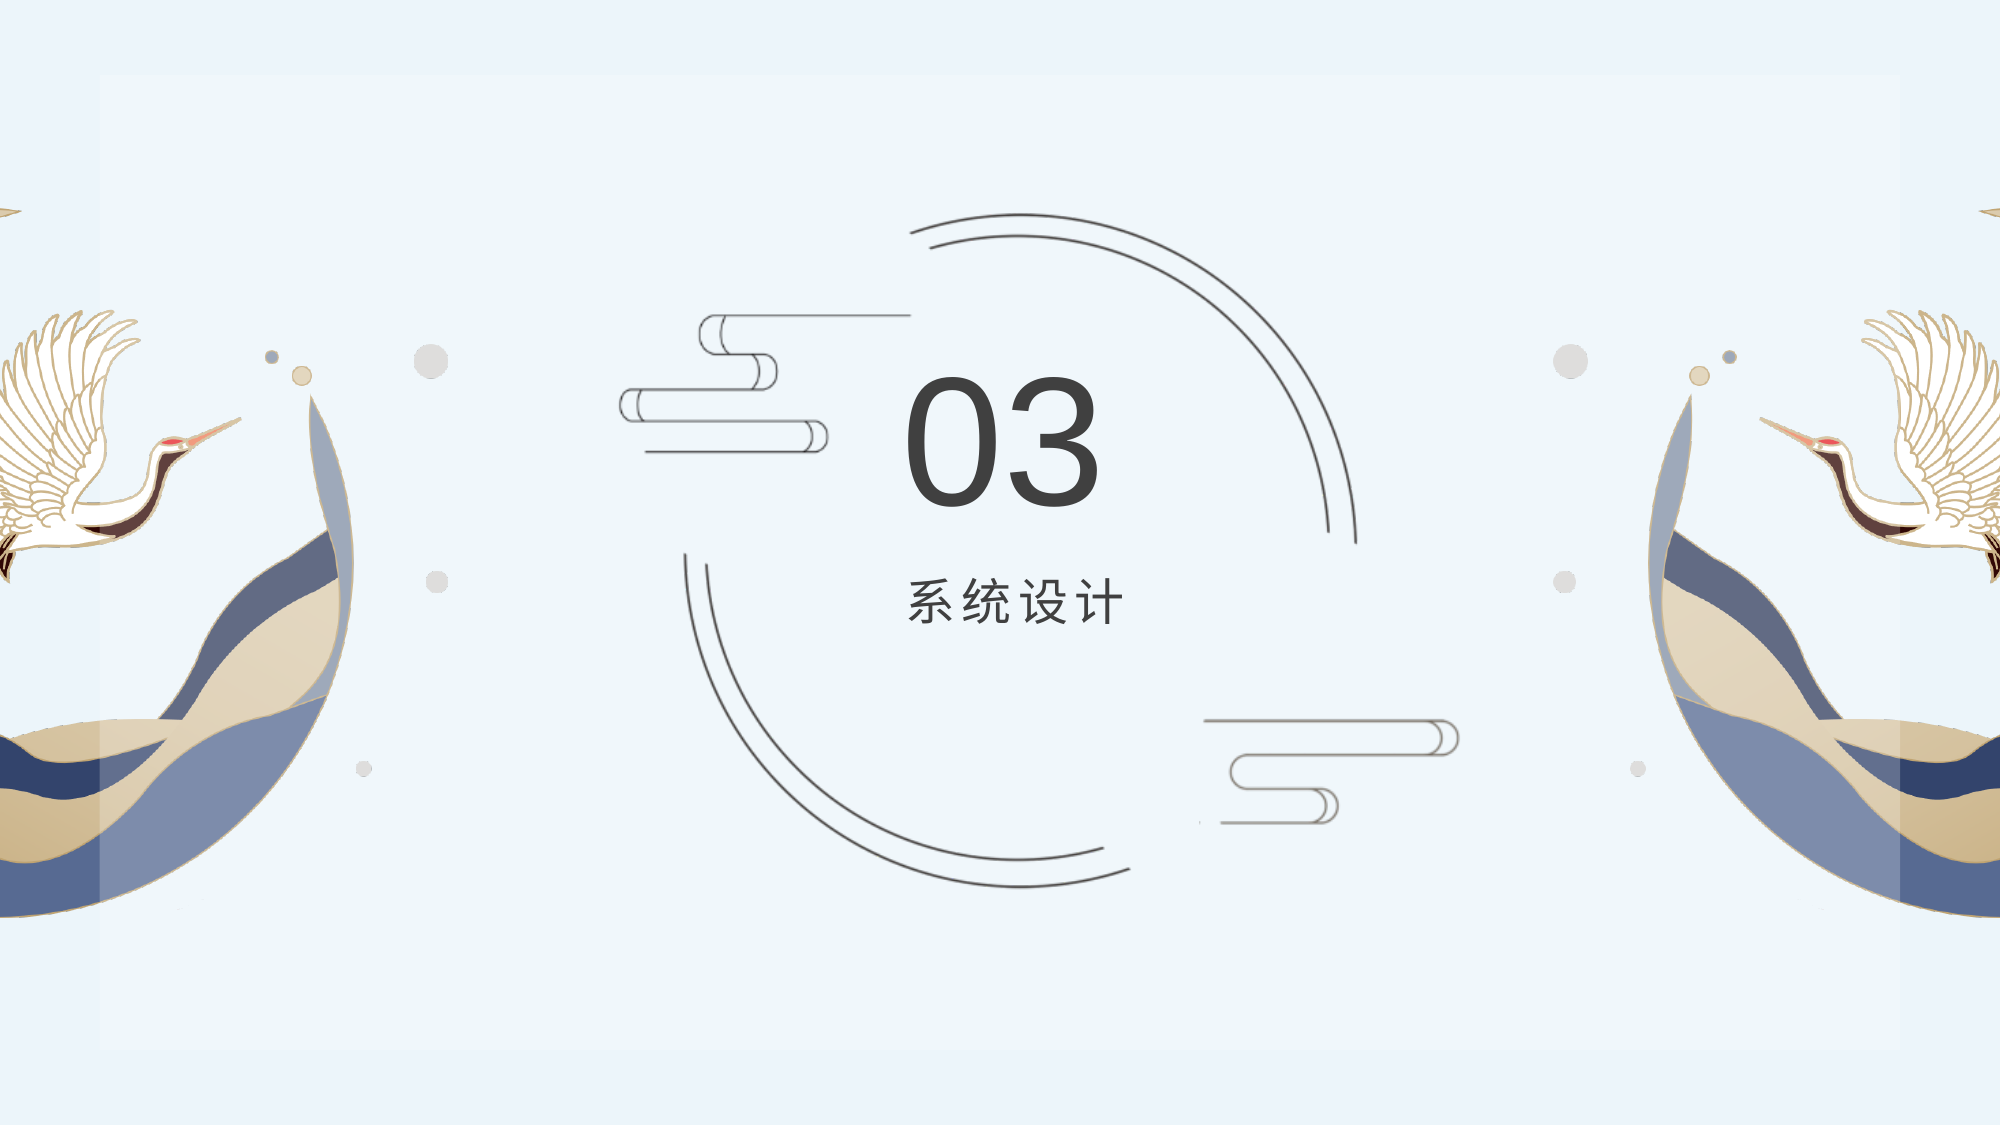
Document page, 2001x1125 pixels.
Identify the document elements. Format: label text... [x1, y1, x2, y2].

text_box 团队总结 [99, 207, 448, 918]
text_box 团队总结 [1553, 207, 1901, 918]
picture [0, 207, 99, 918]
picture [585, 159, 1501, 966]
text_box 03 [882, 314, 1126, 552]
title 系统设计 [726, 562, 1304, 699]
picture [1901, 207, 2000, 918]
